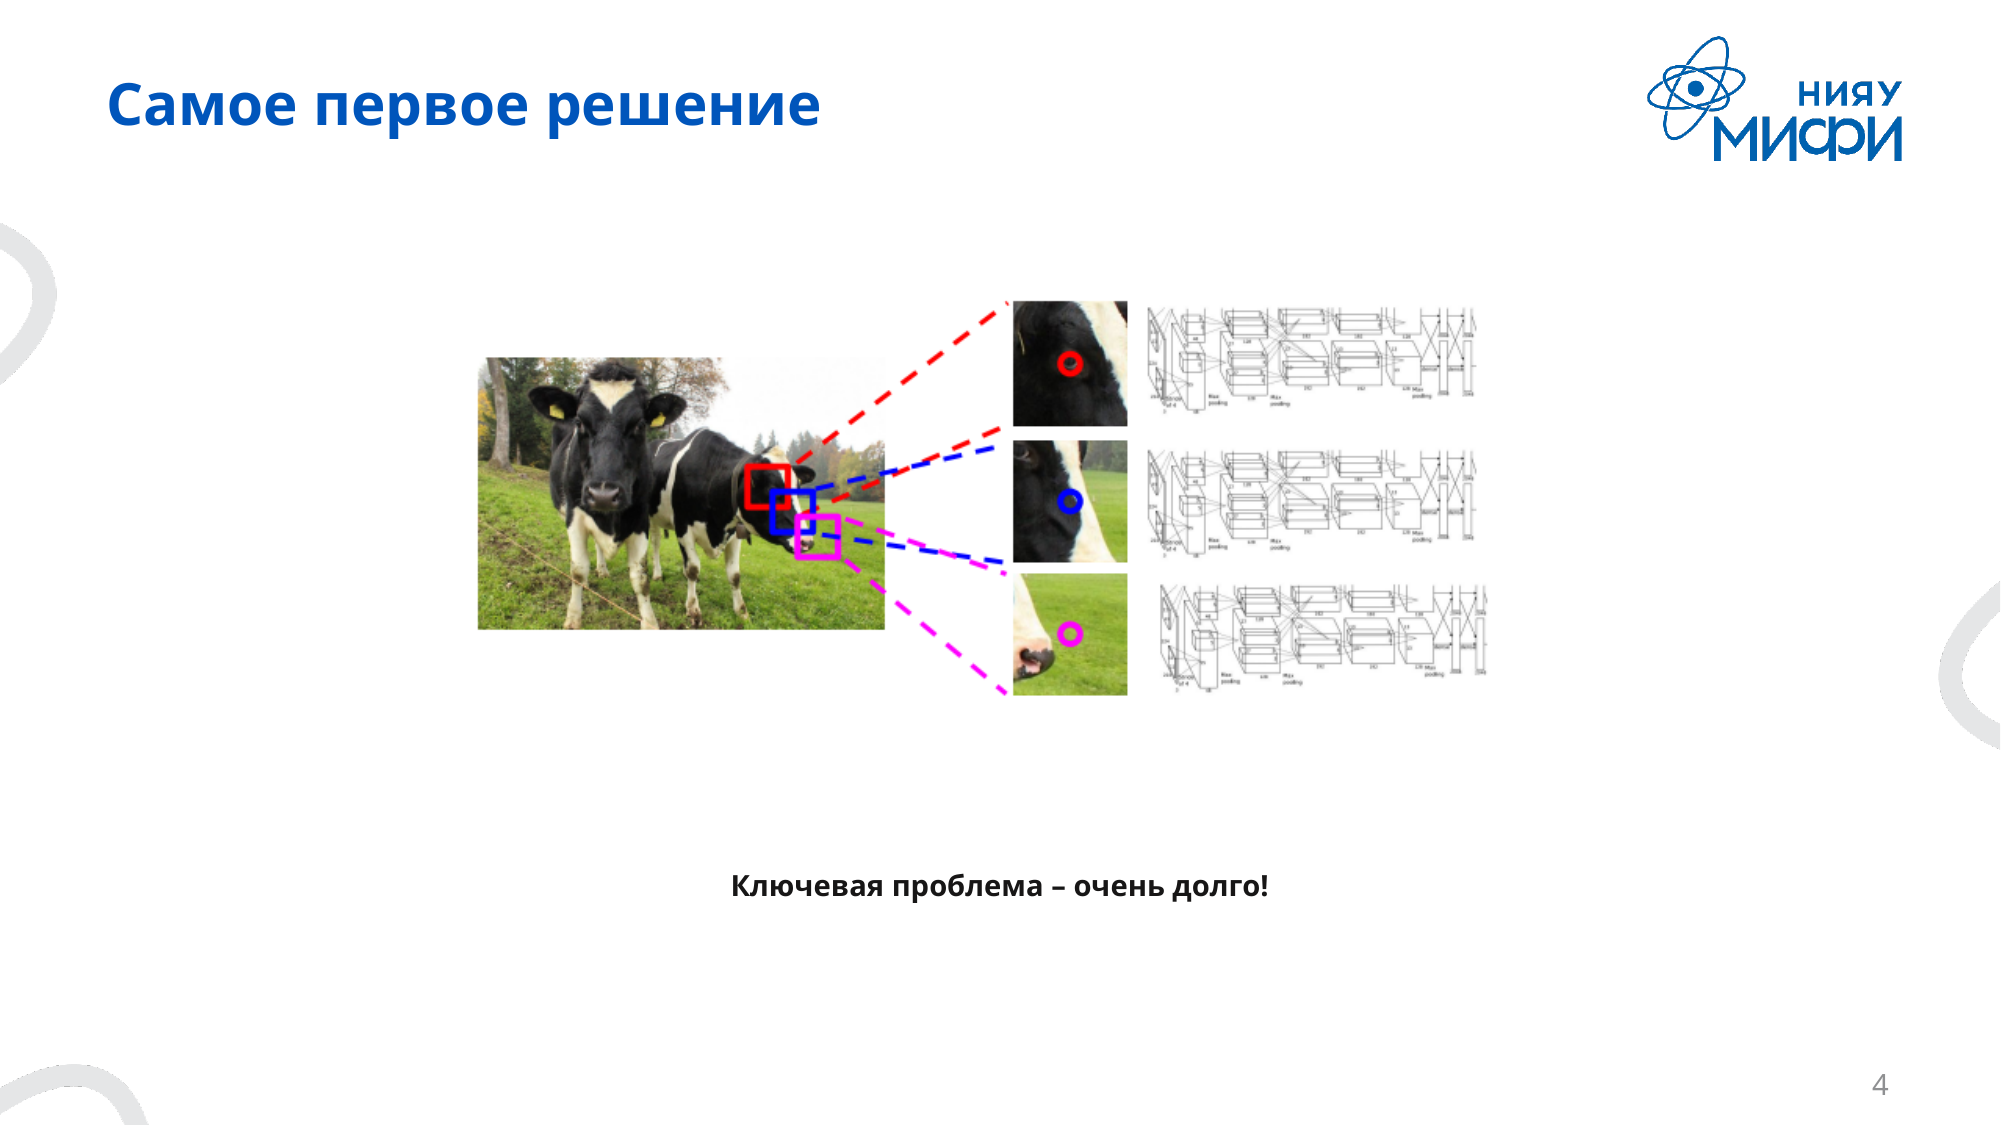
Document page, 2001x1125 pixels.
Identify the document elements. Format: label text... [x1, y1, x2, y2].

text_box Ключевая проблема – очень долго! [263, 860, 1736, 910]
picture [0, 1032, 162, 1125]
picture [425, 281, 1508, 724]
picture [1637, 27, 1910, 173]
picture [0, 208, 122, 456]
title Самое первое решение [91, 58, 1601, 145]
picture [1919, 554, 2001, 767]
